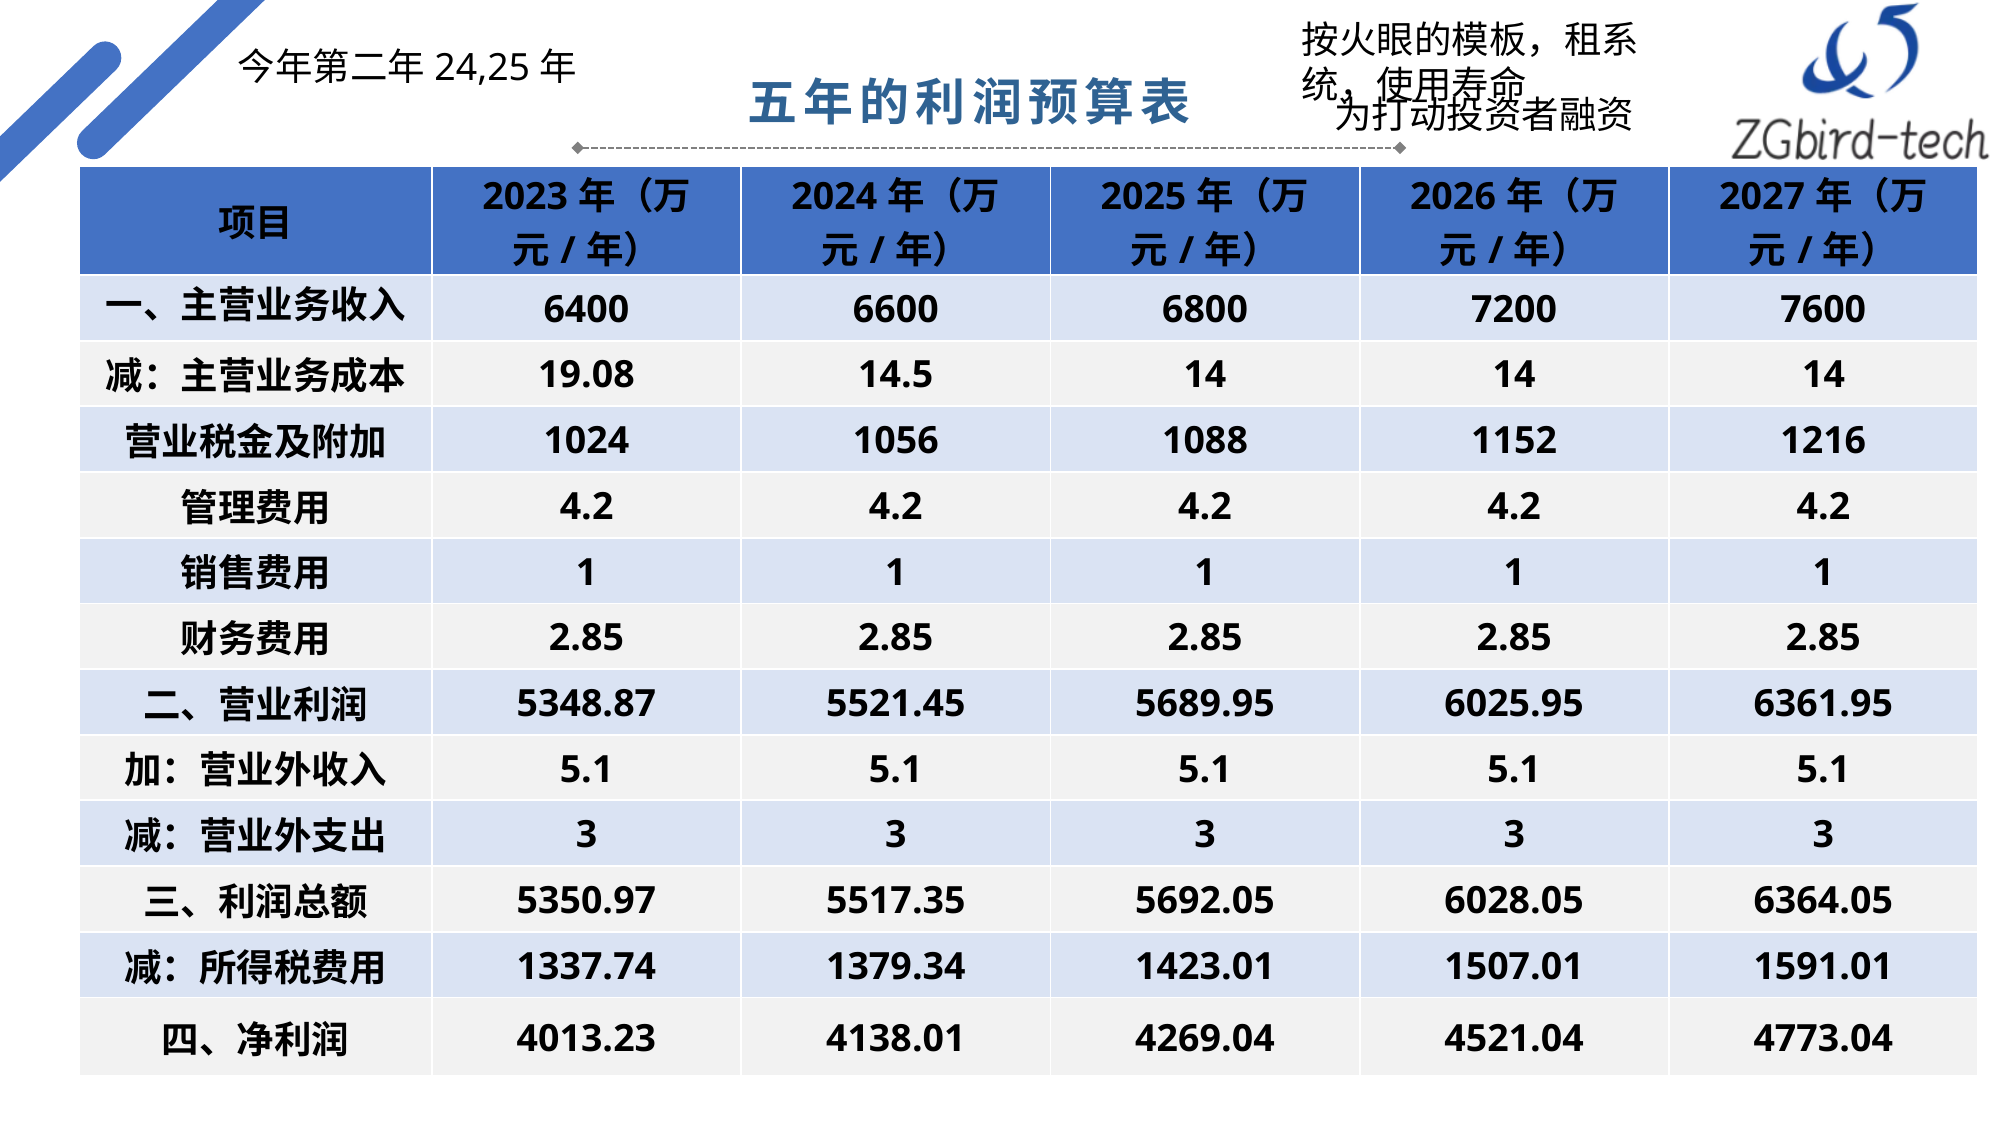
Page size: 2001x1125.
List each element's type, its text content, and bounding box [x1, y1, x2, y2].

table_cell 3 [1361, 801, 1668, 865]
table_cell 1337.74 [433, 933, 740, 997]
table_cell 2.85 [1670, 604, 1977, 668]
table_cell 销售费用 [80, 539, 431, 603]
table_cell 7200 [1361, 276, 1668, 340]
table_header 2027年（万元/年） [1670, 167, 1977, 274]
table_header 项目 [80, 167, 431, 274]
table_cell 减：所得税费用 [80, 933, 431, 997]
table_cell 1591.01 [1670, 933, 1977, 997]
table_cell 6400 [433, 276, 740, 340]
table_cell 一、主营业务收入 [80, 276, 431, 340]
table_cell 1423.01 [1051, 933, 1359, 997]
table_cell 4138.01 [742, 998, 1050, 1075]
text_box [0, 40, 123, 184]
table_cell 1379.34 [742, 933, 1050, 997]
table_cell 14 [1051, 342, 1359, 405]
table_cell 4.2 [742, 473, 1050, 537]
table_cell 1024 [433, 407, 740, 471]
text_box [75, 0, 267, 161]
table_cell 2.85 [1361, 604, 1668, 668]
table_cell 管理费用 [80, 473, 431, 537]
table_cell 6025.95 [1361, 670, 1668, 734]
text_box 今年第二年24,25年 [223, 35, 1039, 96]
table_header 2025年（万元/年） [1051, 167, 1359, 274]
table_cell 5.1 [1051, 736, 1359, 799]
table_cell 2.85 [433, 604, 740, 668]
text_box 按火眼的模板，租系统，使用寿命 [1287, 8, 1682, 84]
table_cell 5517.35 [742, 867, 1050, 931]
table_cell 财务费用 [80, 604, 431, 668]
table_cell 1152 [1361, 407, 1668, 471]
table_cell 14 [1361, 342, 1668, 405]
table_cell 5692.05 [1051, 867, 1359, 931]
table_cell 1 [1670, 539, 1977, 603]
table_cell 5.1 [742, 736, 1050, 799]
table_cell 4.2 [1670, 473, 1977, 537]
table_cell 5689.95 [1051, 670, 1359, 734]
table_cell 4013.23 [433, 998, 740, 1075]
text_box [577, 62, 1400, 148]
table_cell 3 [1051, 801, 1359, 865]
table_cell 14.5 [742, 342, 1050, 405]
table_cell 4.2 [433, 473, 740, 537]
table_cell 1088 [1051, 407, 1359, 471]
table_cell 5350.97 [433, 867, 740, 931]
table_cell 3 [742, 801, 1050, 865]
table_header 2024年（万元/年） [742, 167, 1050, 274]
table_header 2026年（万元/年） [1361, 167, 1668, 274]
table_cell 2.85 [742, 604, 1050, 668]
text_box 为打动投资者融资 [1400, 84, 1787, 144]
table_cell 1216 [1670, 407, 1977, 471]
table_cell 加：营业外收入 [80, 736, 431, 799]
table_cell 6361.95 [1670, 670, 1977, 734]
table_header 2023年（万元/年） [433, 167, 740, 274]
table_cell 19.08 [433, 342, 740, 405]
table_cell 4521.04 [1361, 998, 1668, 1075]
table_cell 4269.04 [1051, 998, 1359, 1075]
table_cell 1507.01 [1361, 933, 1668, 997]
table_cell 2.85 [1051, 604, 1359, 668]
table_cell 4.2 [1361, 473, 1668, 537]
table_cell 1 [1361, 539, 1668, 603]
table_cell 5.1 [433, 736, 740, 799]
table_cell 4773.04 [1670, 998, 1977, 1075]
table_cell 减：主营业务成本 [80, 342, 431, 405]
picture [1688, 0, 2001, 194]
table_cell 14 [1670, 342, 1977, 405]
table_cell 1 [1051, 539, 1359, 603]
table_cell 3 [1670, 801, 1977, 865]
table_cell 6028.05 [1361, 867, 1668, 931]
table_cell 1056 [742, 407, 1050, 471]
table_cell 4.2 [1051, 473, 1359, 537]
table_cell 3 [433, 801, 740, 865]
table_cell 6800 [1051, 276, 1359, 340]
table_cell 四、净利润 [80, 998, 431, 1075]
table_cell 6600 [742, 276, 1050, 340]
table_cell 5348.87 [433, 670, 740, 734]
table_cell 5.1 [1361, 736, 1668, 799]
table_cell 6364.05 [1670, 867, 1977, 931]
table_cell 二、营业利润 [80, 670, 431, 734]
table_cell 1 [742, 539, 1050, 603]
table_cell 7600 [1670, 276, 1977, 340]
table_cell 5521.45 [742, 670, 1050, 734]
table_cell 减：营业外支出 [80, 801, 431, 865]
table_cell 营业税金及附加 [80, 407, 431, 471]
table_cell 三、利润总额 [80, 867, 431, 931]
table_cell 1 [433, 539, 740, 603]
table_cell 5.1 [1670, 736, 1977, 799]
